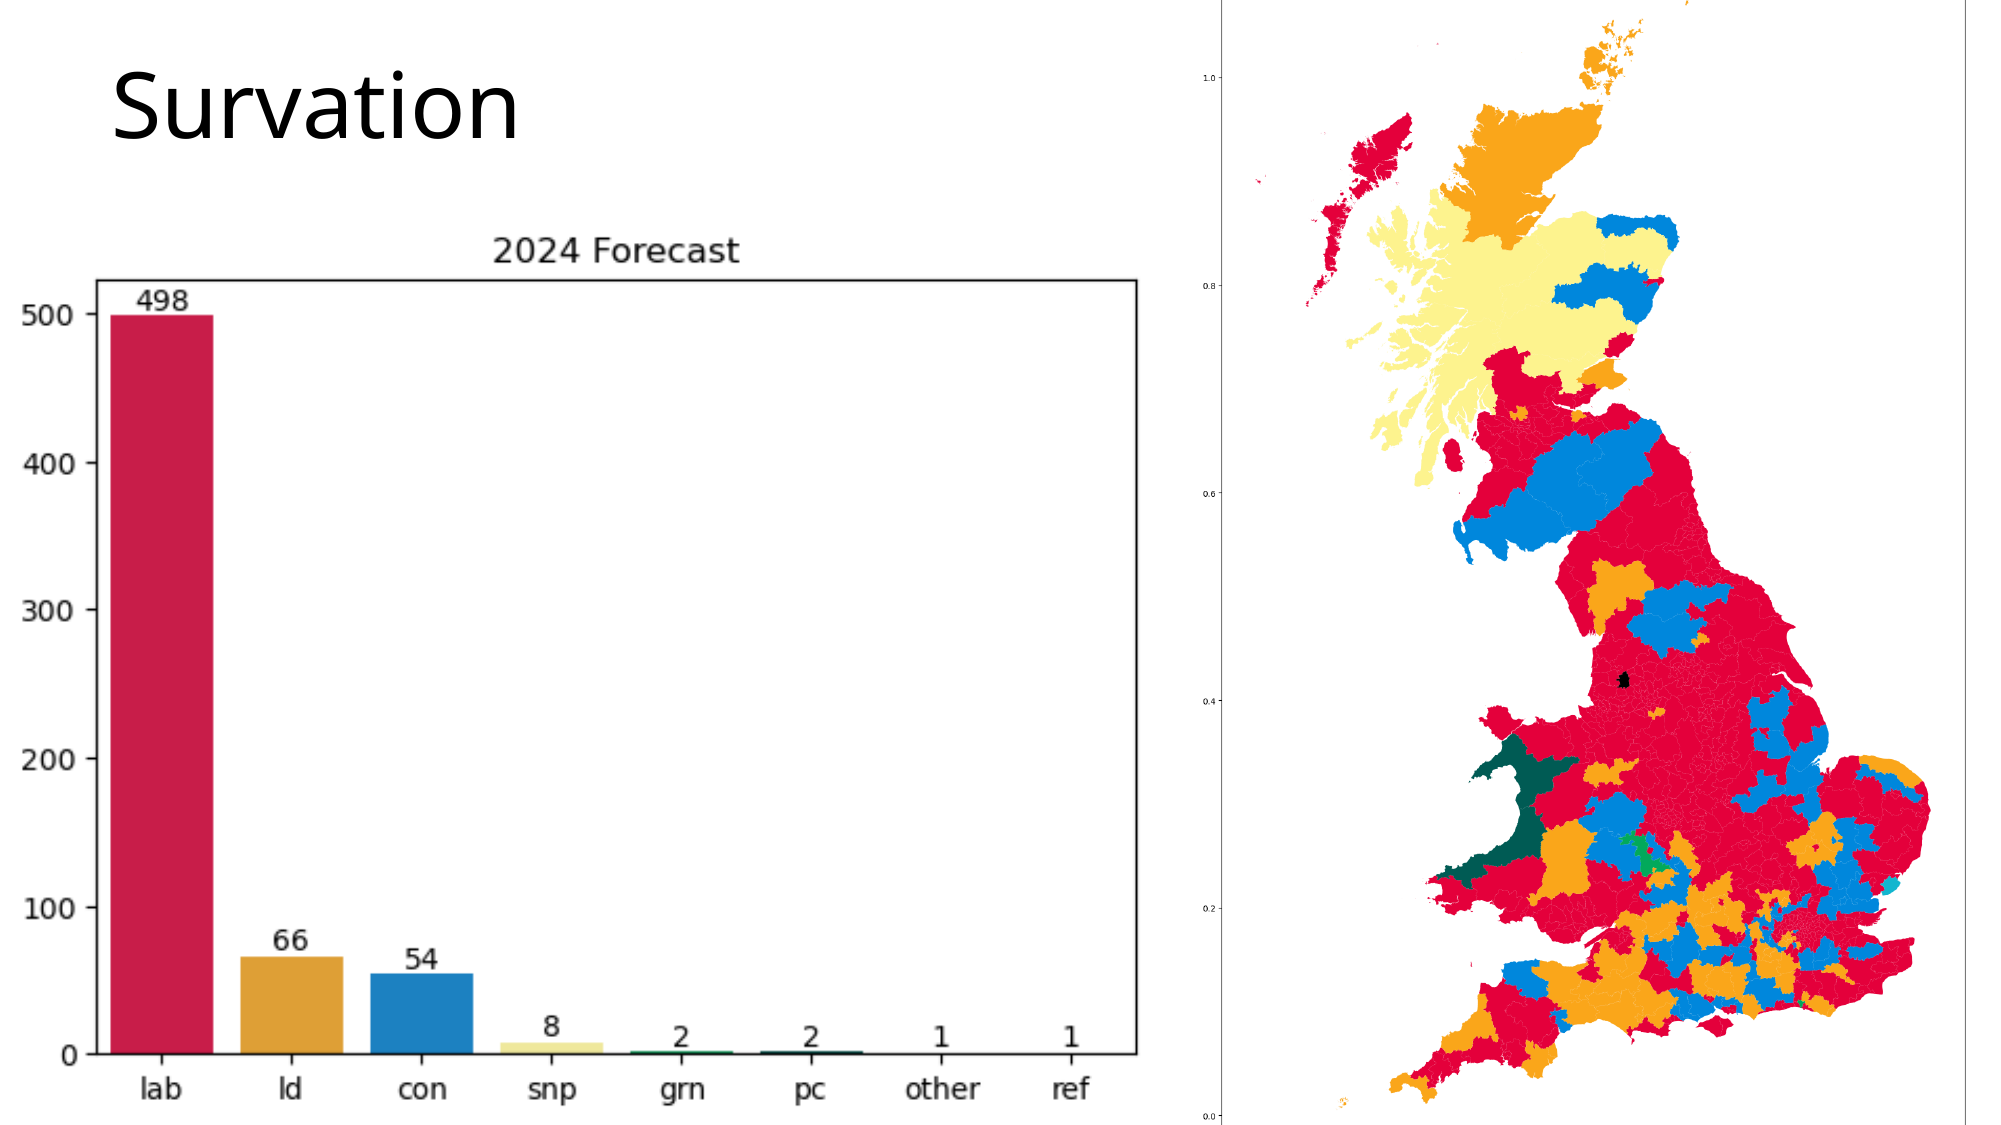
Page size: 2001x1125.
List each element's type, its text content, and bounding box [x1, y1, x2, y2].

picture [1196, 0, 1970, 1125]
title Survation [96, 0, 1196, 218]
picture [0, 216, 1158, 1125]
